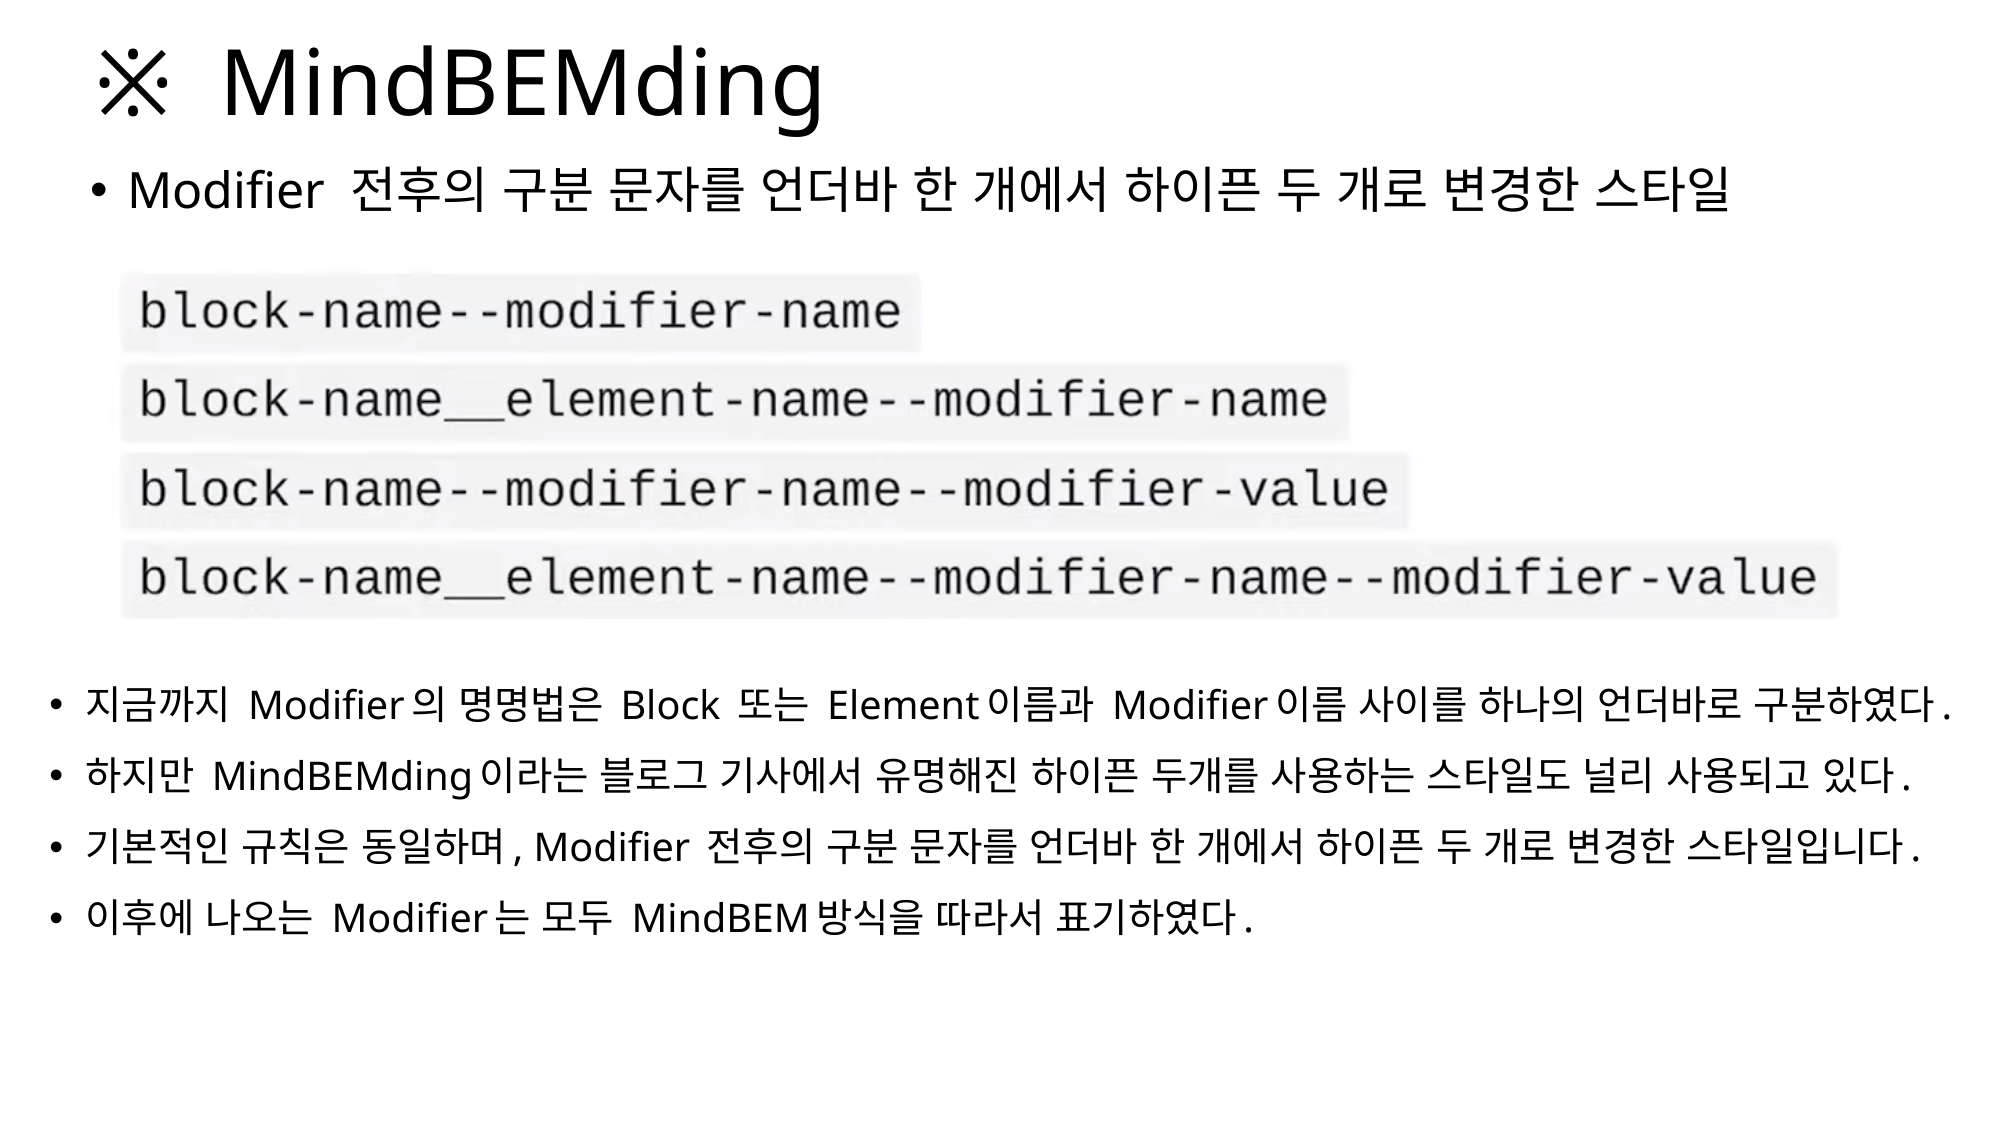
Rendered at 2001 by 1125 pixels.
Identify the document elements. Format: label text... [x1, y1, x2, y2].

text_box 지금까지 Modifier의 명명법은 Block 또는 Element이름과 Modifier이름 사이를 하나의 언더바로 구분하였다. 하지만 MindBEMding이라는 블로그 기사에서 유명해진 하이픈 두개를 사용하는 스타일도 널리 사용되고 있다. 기본적인 규칙은 동일하며, Modifier 전후의 구분 문자를 언더바 한 개에서 하이픈 두 개로 변경한 스타일입니다. 이후에 나오는 Modifier는 모두 MindBEM방식을 따라서 표기하였다. [34, 663, 1968, 1099]
picture [108, 267, 1875, 619]
title ※ MindBEMding [80, 2, 1806, 145]
list Modifier 전후의 구분 문자를 언더바 한 개에서 하이픈 두 개로 변경한 스타일 [0, 145, 2000, 479]
